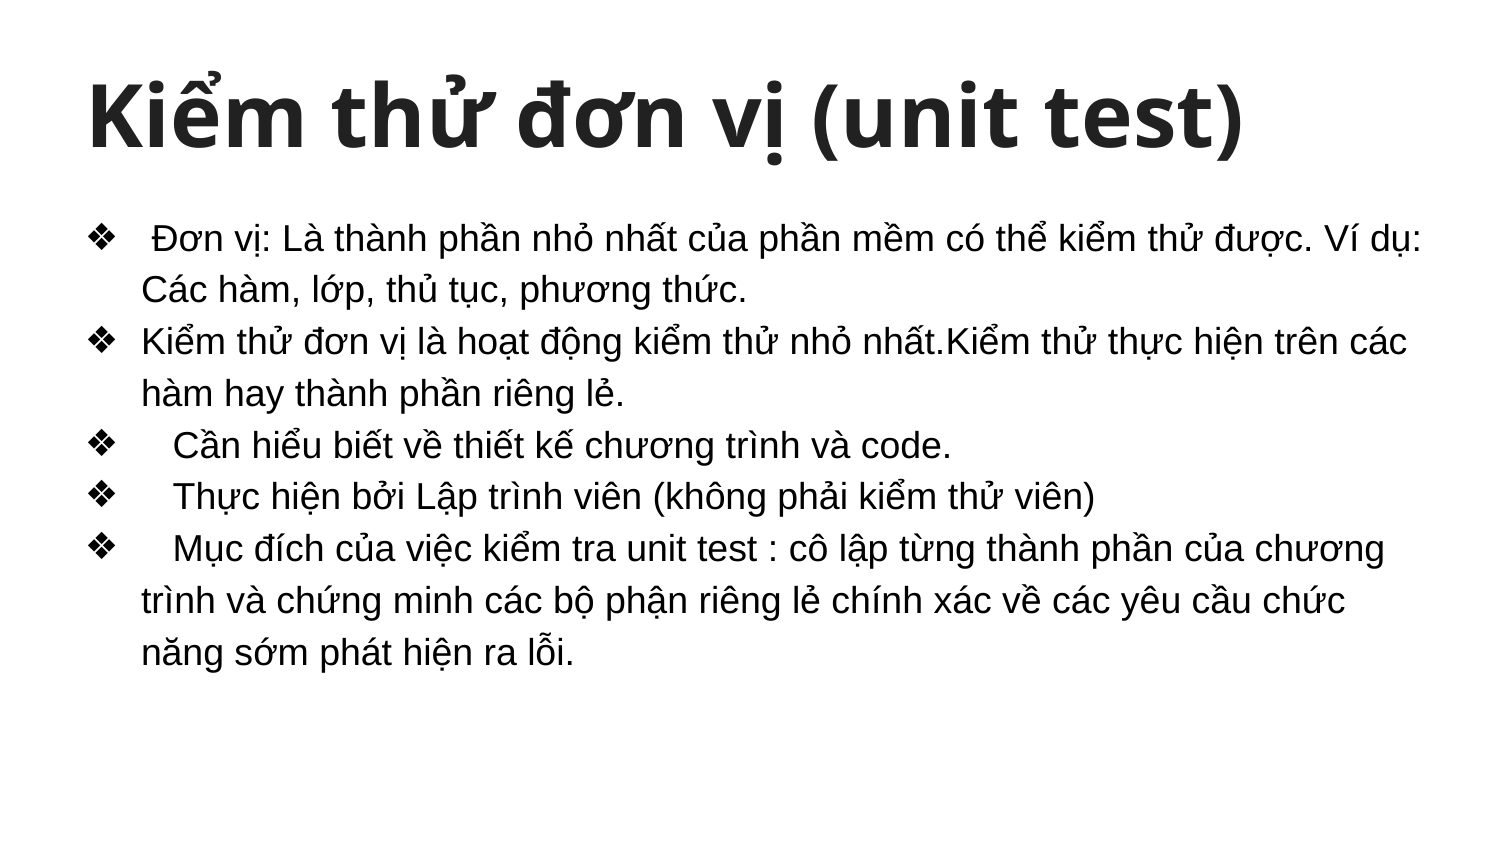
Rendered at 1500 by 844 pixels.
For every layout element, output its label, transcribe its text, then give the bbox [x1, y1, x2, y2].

title Kiểm thử đơn vị (unit test) [70, 45, 1469, 152]
list Đơn vị: Là thành phần nhỏ nhất của phần mềm có thể kiểm thử được. Ví dụ: Các hàm, lớp, thủ tục, phương thức. Kiểm thử đơn vị là hoạt động kiểm thử nhỏ nhất.Kiểm thử thực hiện trên các hàm hay thành phần riêng lẻ. Cần hiểu biết về thiết kế chương trình và code. Thực hiện bởi Lập trình viên (không phải kiểm thử viên) Mục đích của việc kiểm tra unit test : cô lập từng thành phần của chương trình và chứng minh các bộ phận riêng lẻ chính xác về các yêu cầu chức năng sớm phát hiện ra lỗi. [51, 191, 1449, 737]
